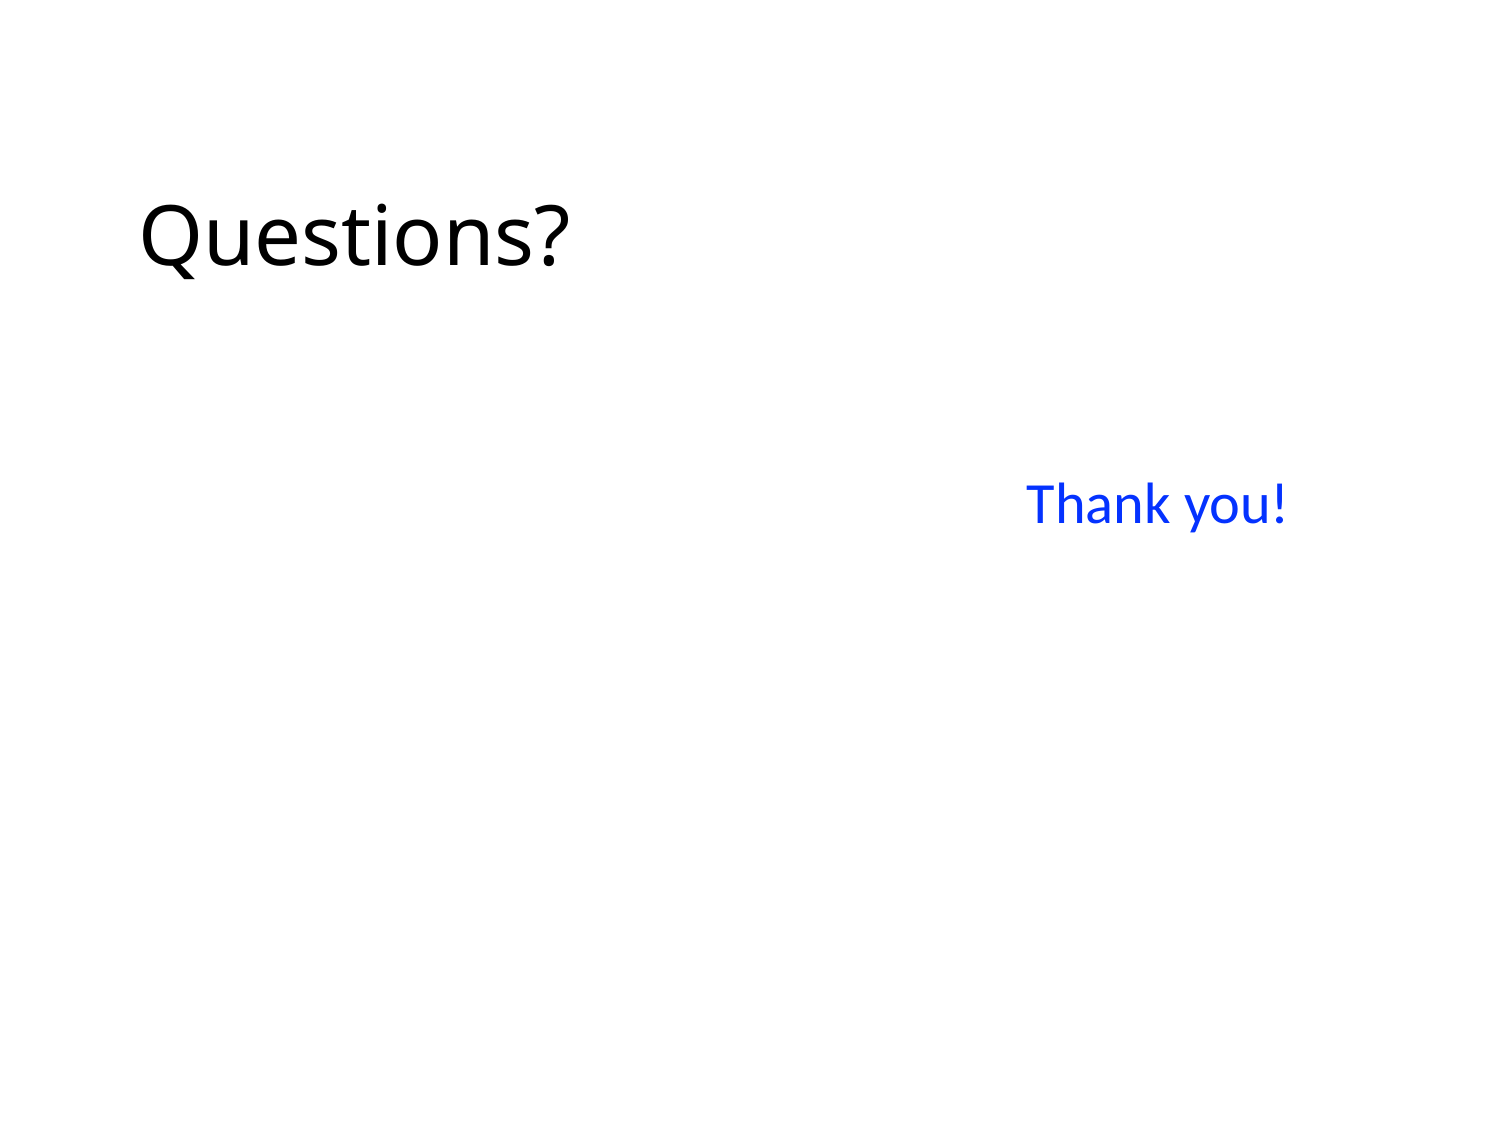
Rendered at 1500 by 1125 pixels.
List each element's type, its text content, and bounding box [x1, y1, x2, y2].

title Questions? [123, 158, 1500, 319]
text_box Thank you! [970, 457, 1347, 543]
